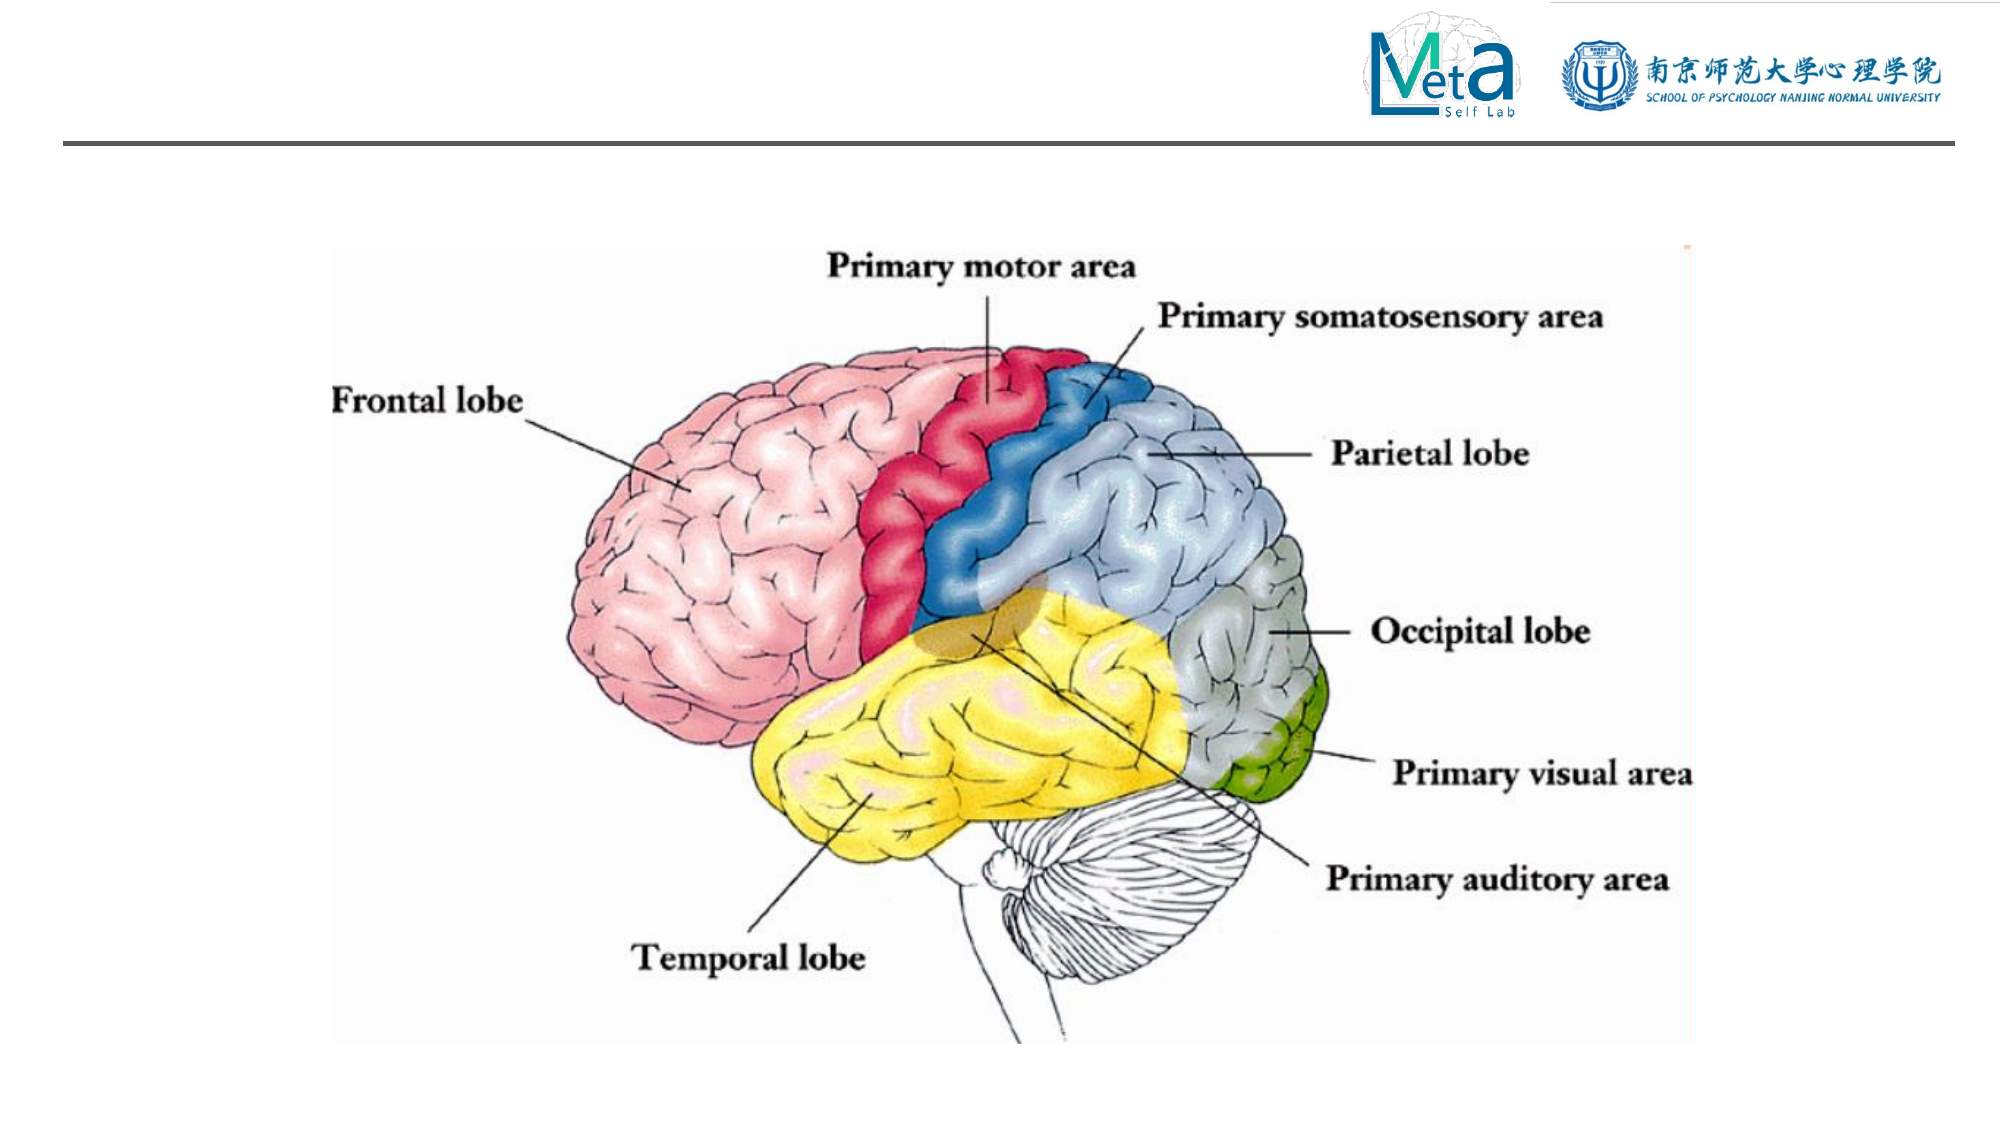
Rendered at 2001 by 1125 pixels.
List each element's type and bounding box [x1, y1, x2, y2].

picture [1254, 0, 2000, 169]
picture [332, 244, 1697, 1044]
